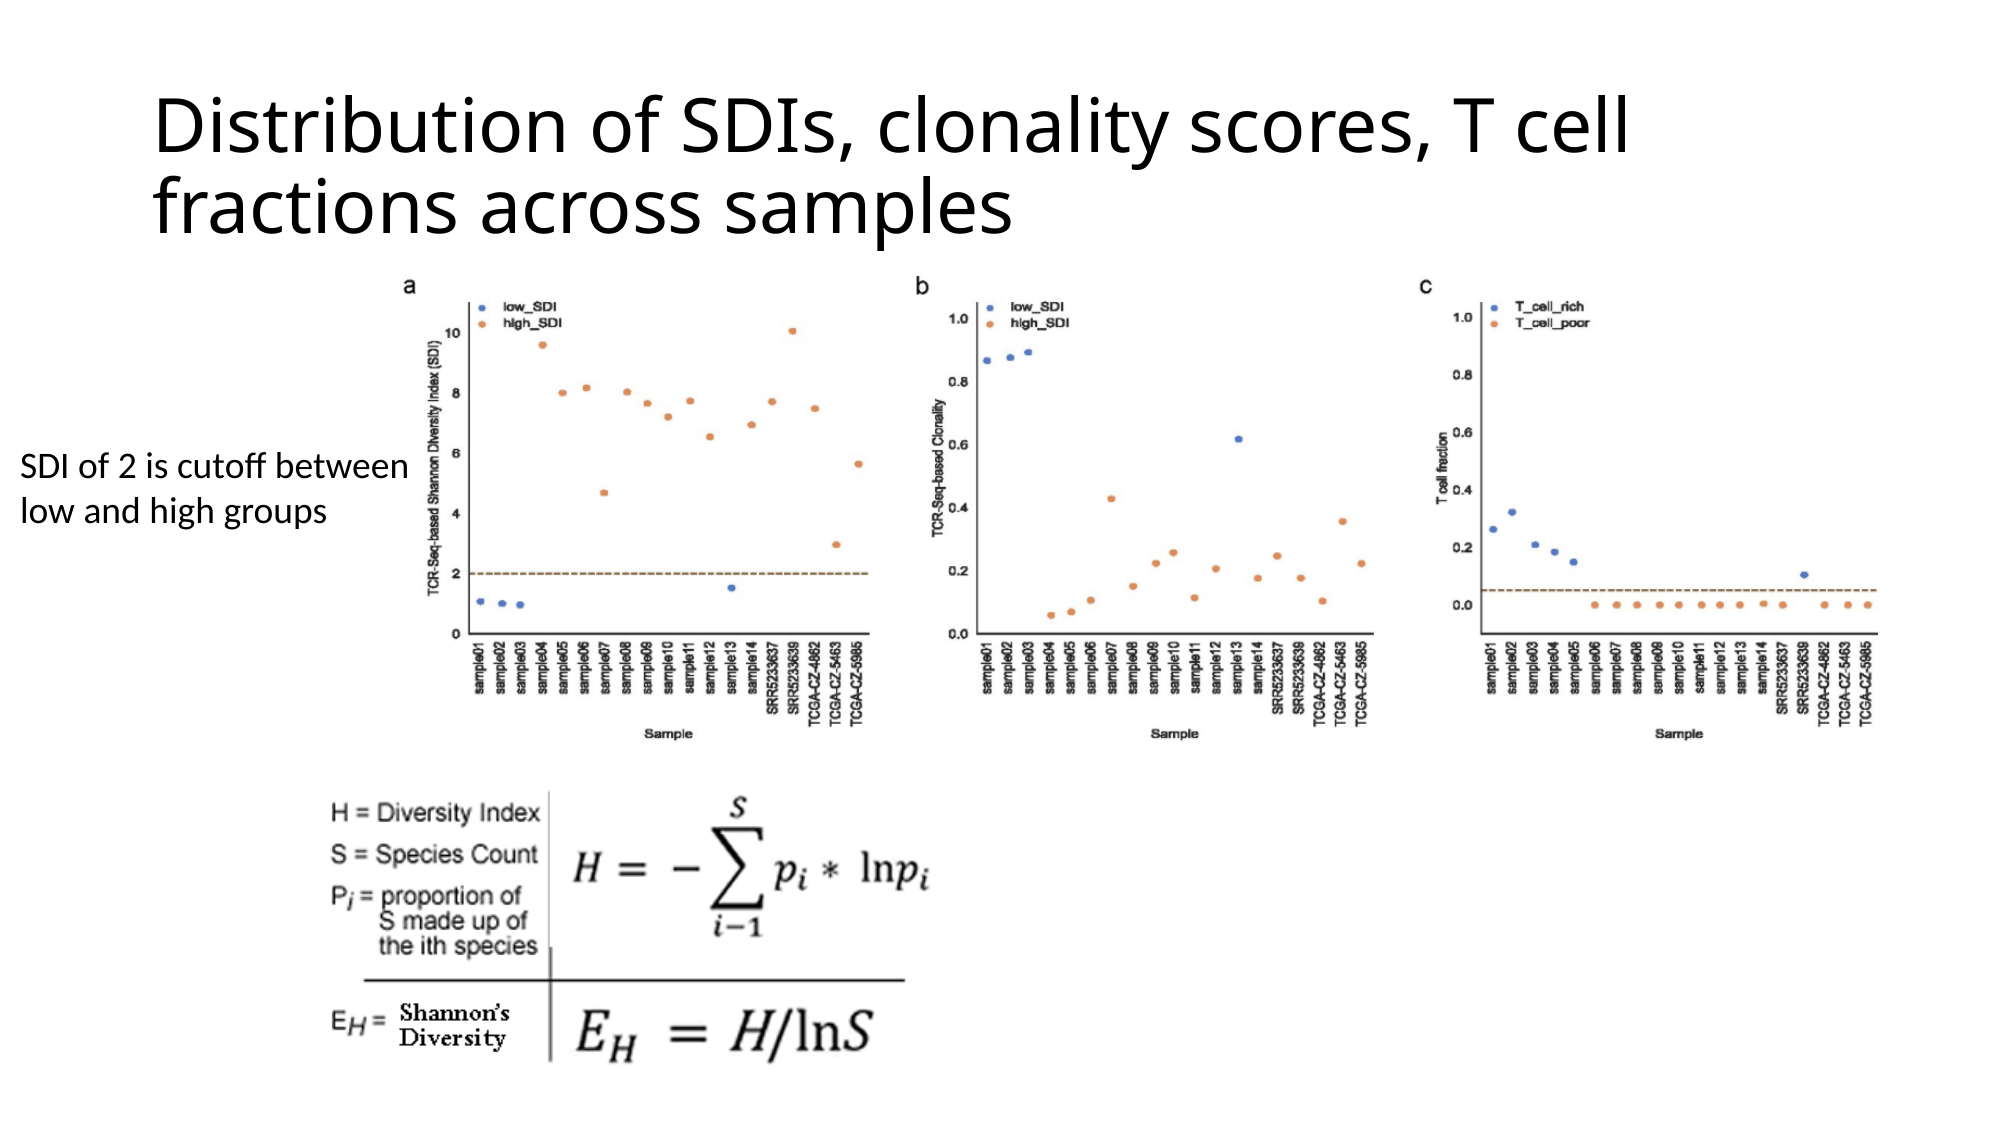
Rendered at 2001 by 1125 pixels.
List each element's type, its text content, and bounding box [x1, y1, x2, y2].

picture [323, 251, 1927, 1085]
text_box SDI of 2 is cutoff between low and high groups [5, 433, 356, 538]
title Distribution of SDIs, clonality scores, T cell fractions across samples [137, 59, 1863, 278]
